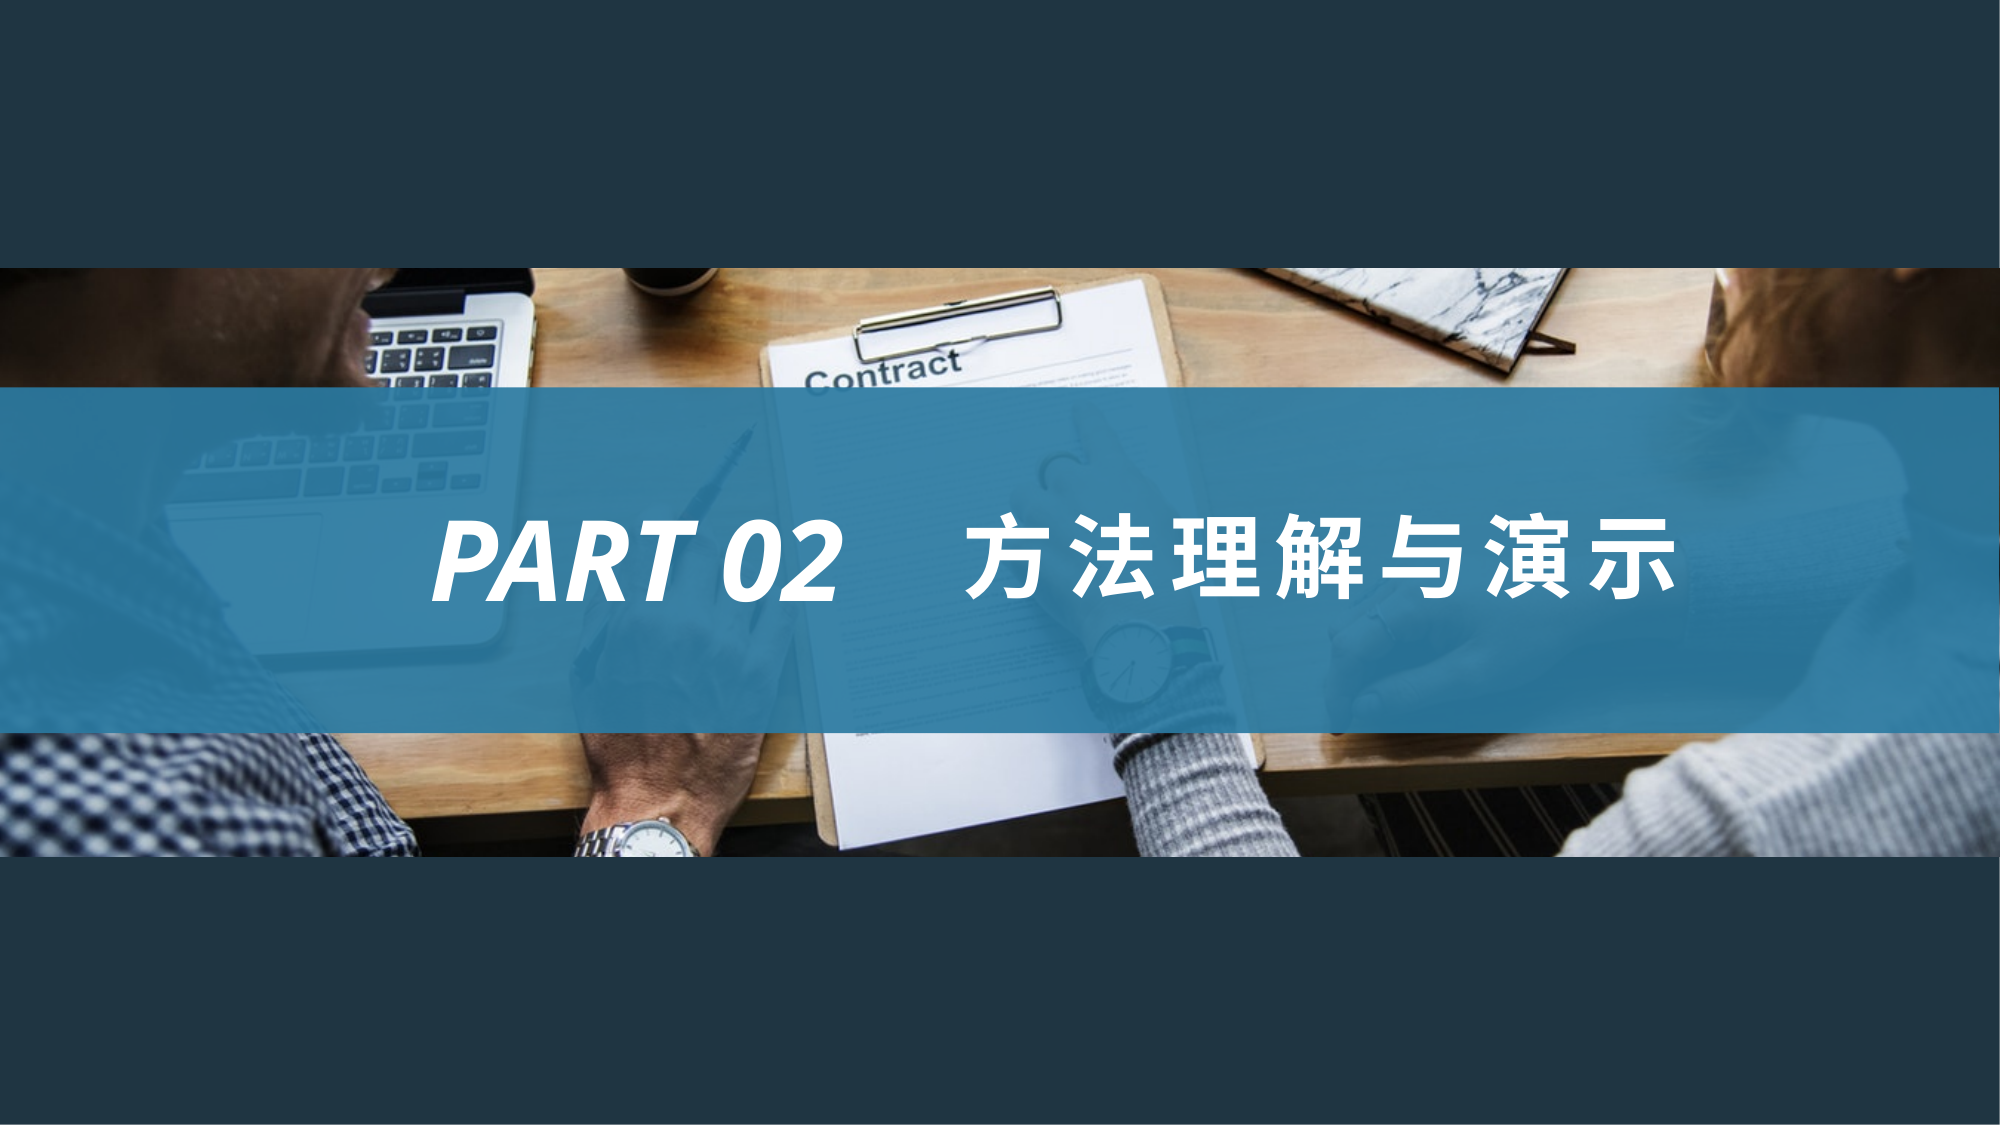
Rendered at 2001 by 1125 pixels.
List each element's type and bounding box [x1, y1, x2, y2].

picture [0, 268, 2000, 857]
text_box [0, 857, 2000, 1125]
text_box [0, 0, 2000, 268]
